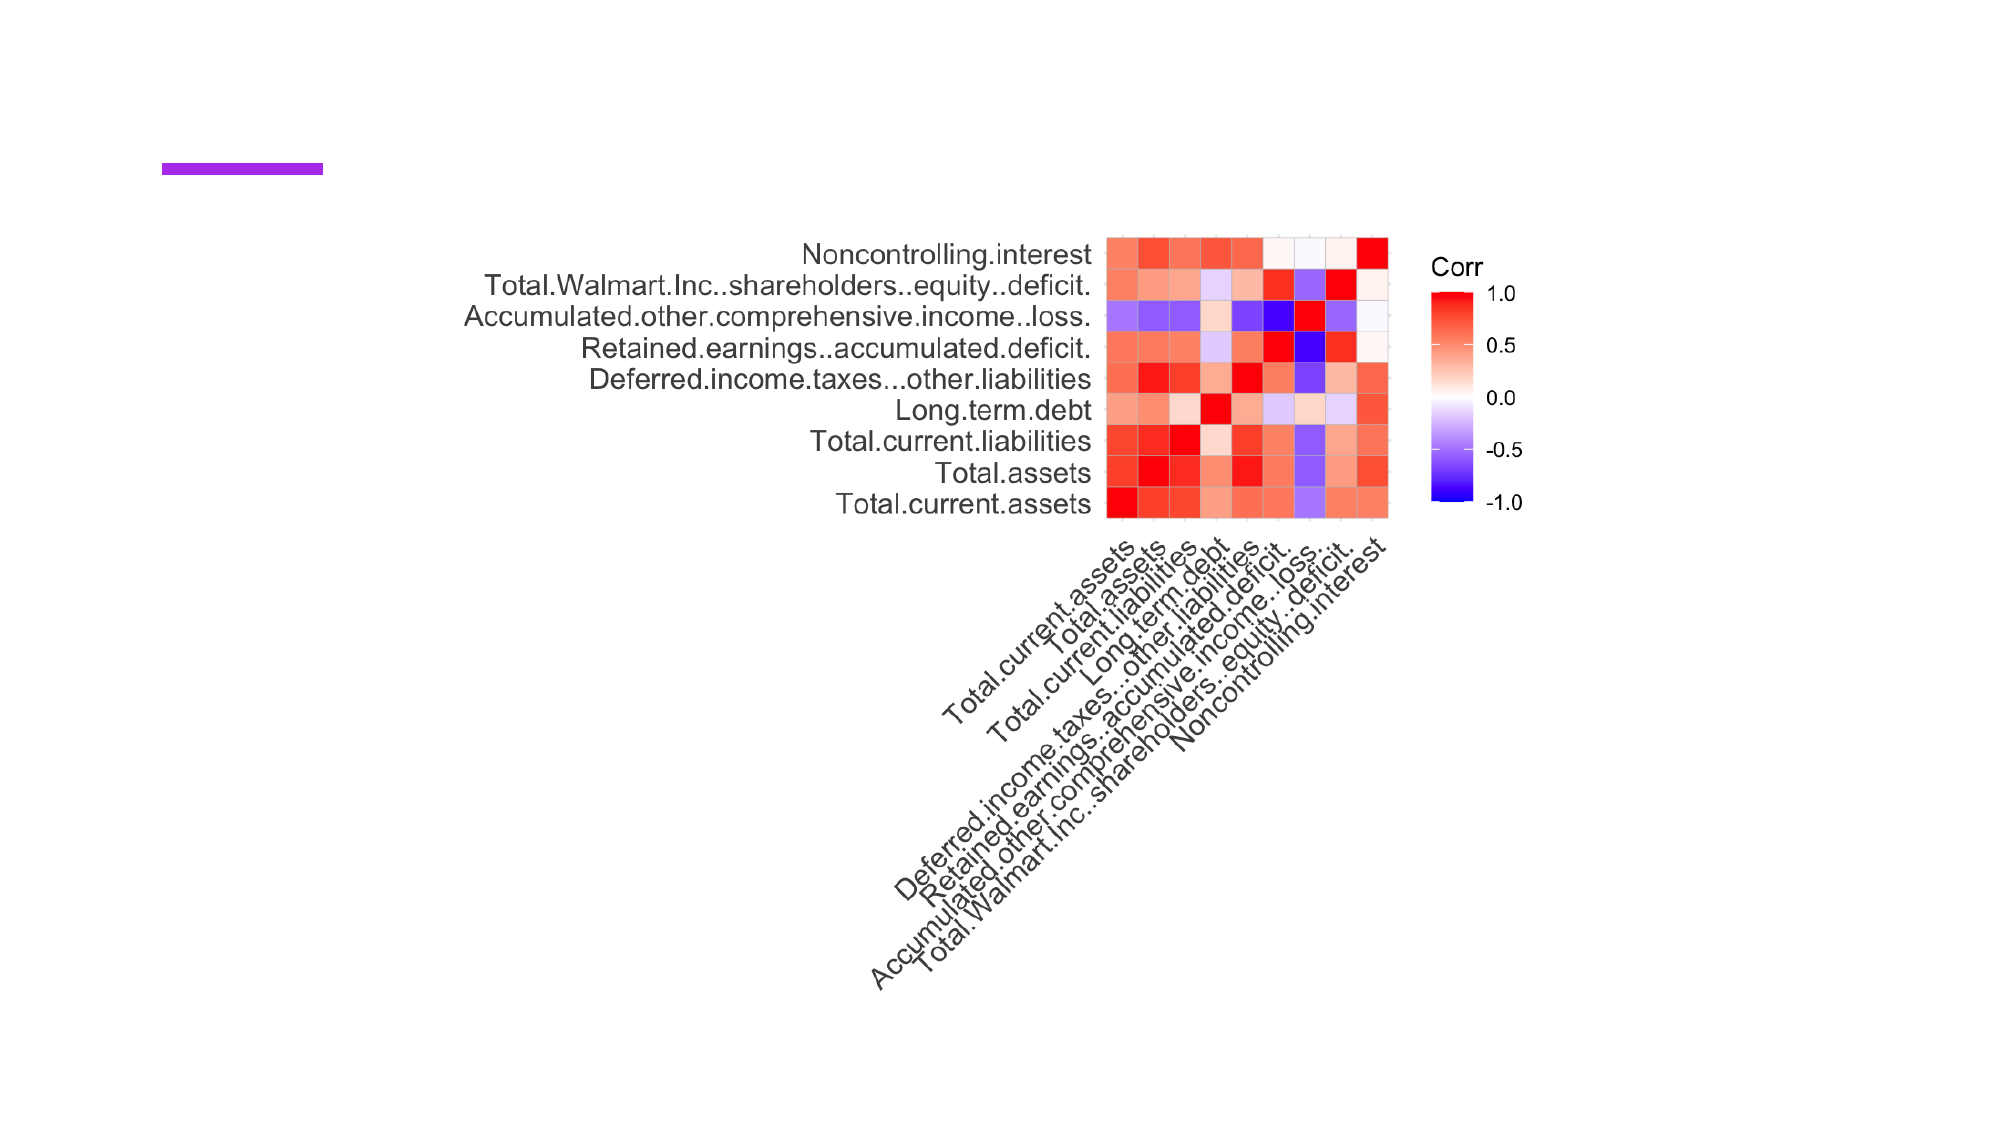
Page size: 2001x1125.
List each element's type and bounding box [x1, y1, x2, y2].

picture [362, 221, 1638, 1008]
